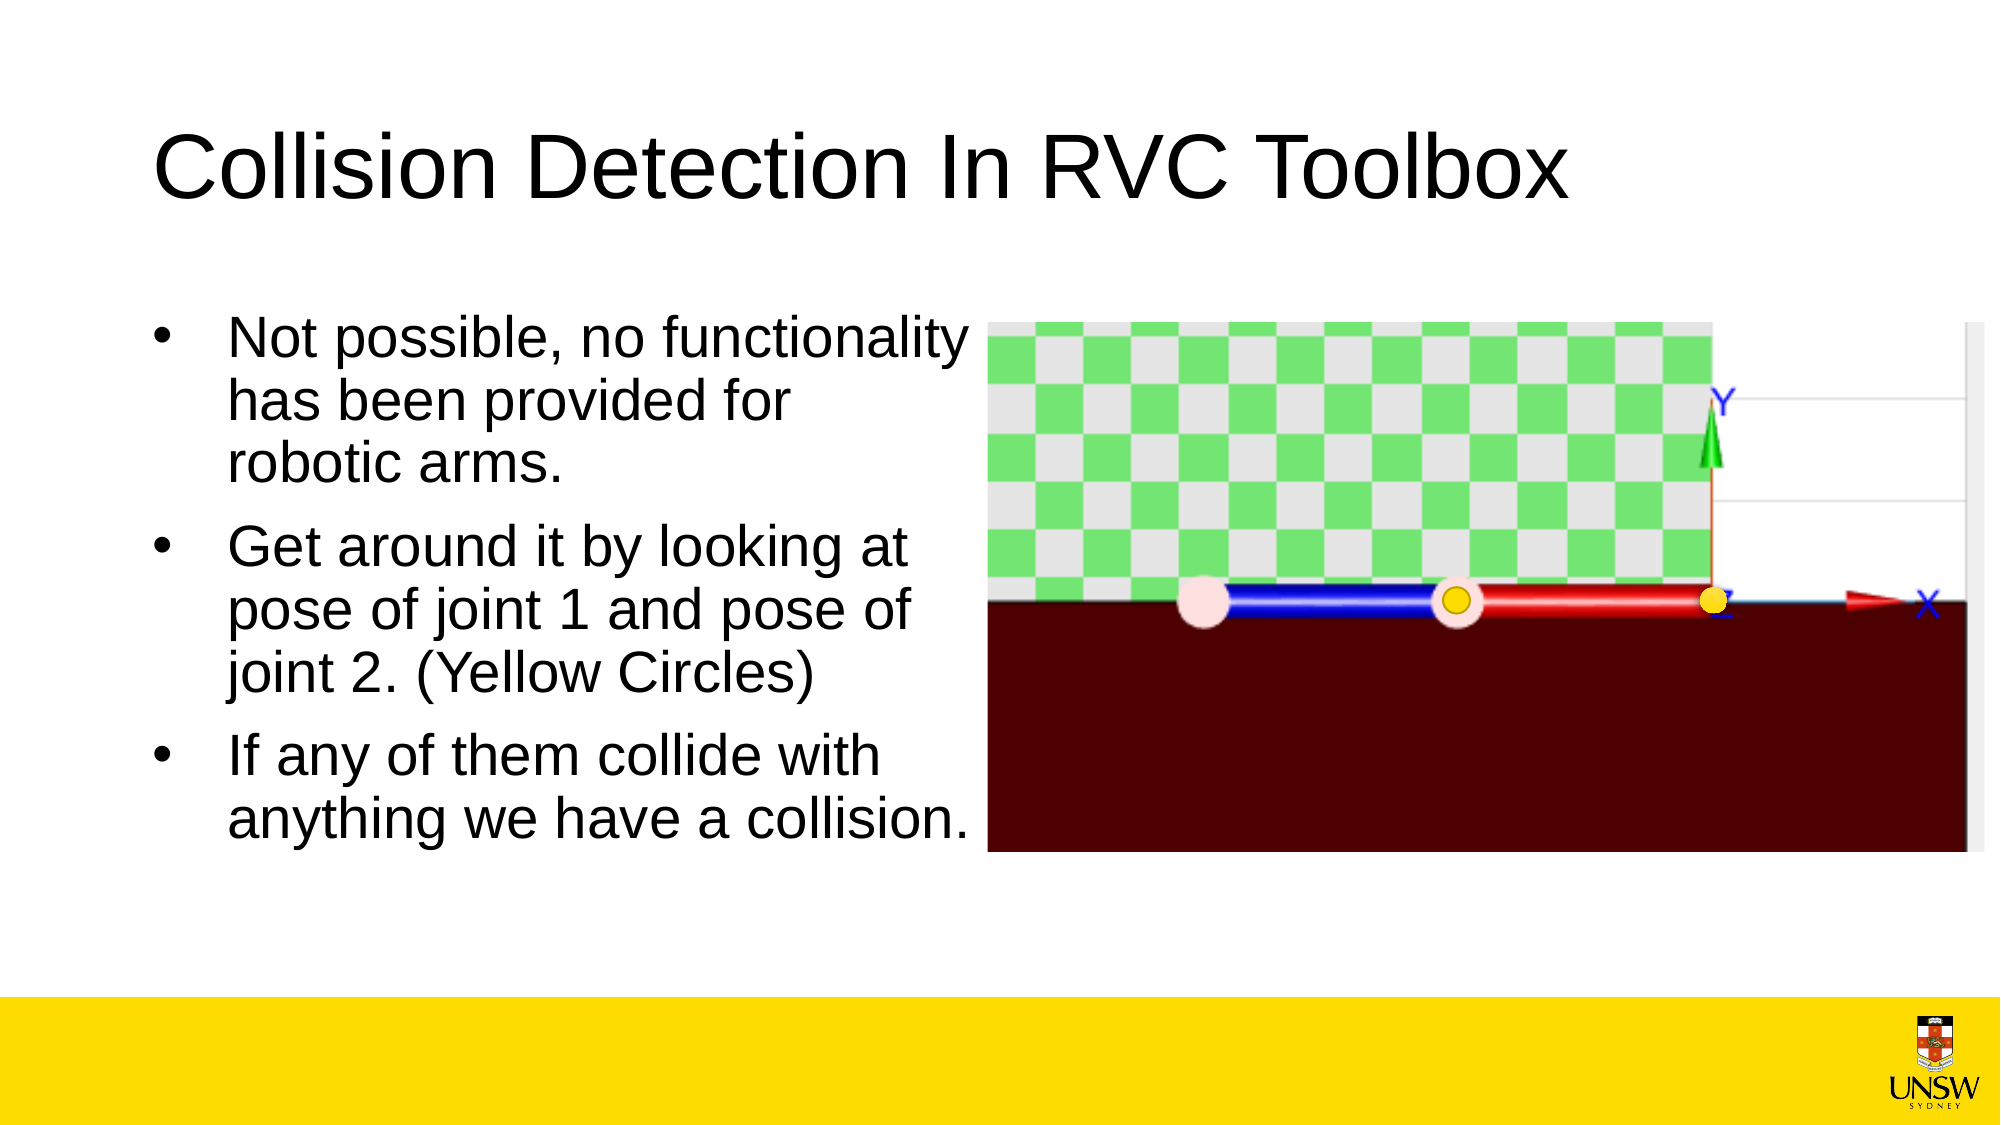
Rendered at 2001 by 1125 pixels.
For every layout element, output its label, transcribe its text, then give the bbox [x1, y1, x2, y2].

list Not possible, no functionality has been provided for robotic arms. Get around it by looking at pose of joint 1 and pose of joint 2. (Yellow Circles) If any of them collide with anything we have a collision. [137, 299, 988, 1014]
picture [987, 322, 1985, 852]
title Collision Detection In RVC Toolbox [137, 59, 1863, 278]
picture [1890, 1016, 1980, 1109]
